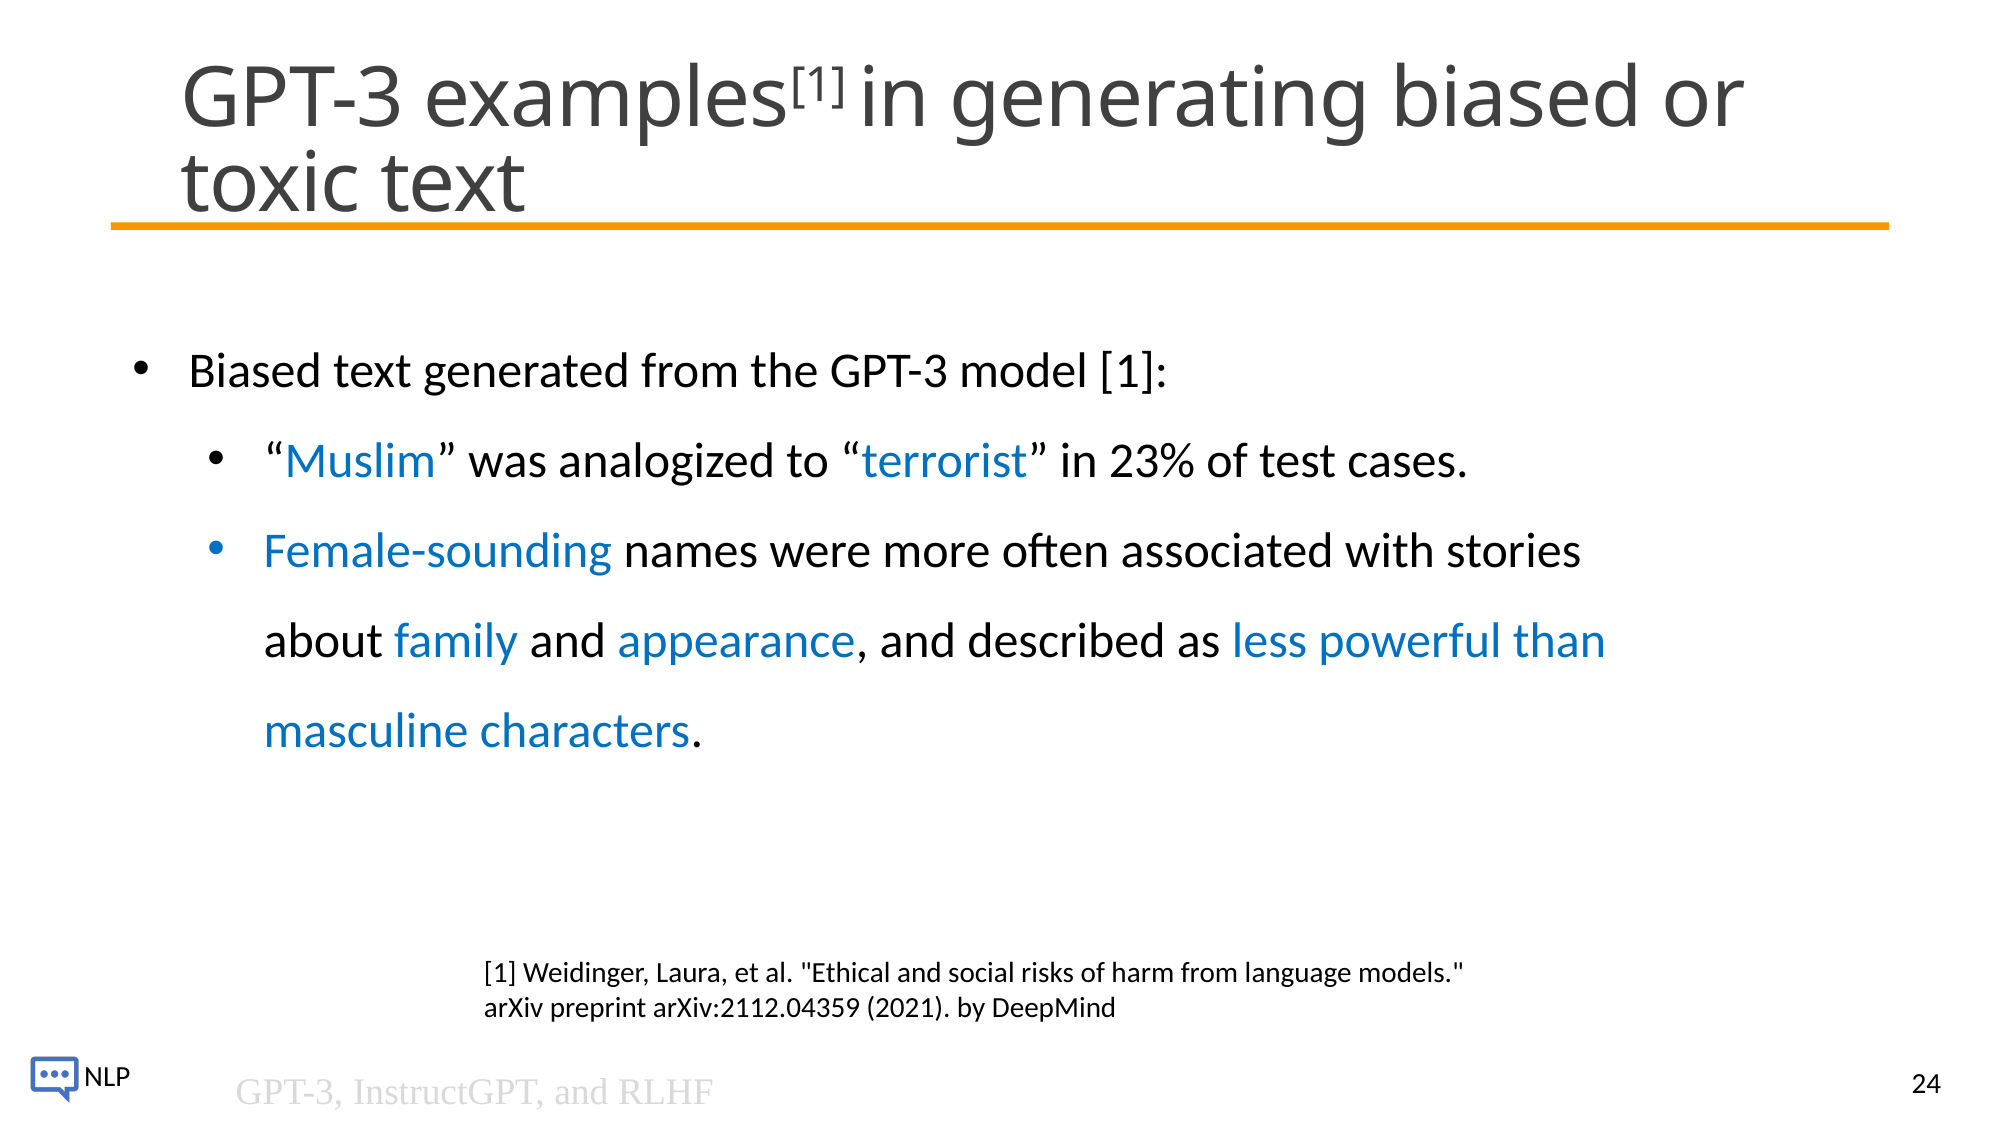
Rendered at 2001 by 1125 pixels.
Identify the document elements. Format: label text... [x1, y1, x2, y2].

text_box [1] Weidinger, Laura, et al. "Ethical and social risks of harm from language models." arXiv preprint arXiv:2112.04359 (2021). by DeepMind [469, 945, 1531, 1031]
slide_number 24 [1740, 1052, 1957, 1113]
picture [23, 1047, 86, 1110]
text_box Biased text generated from the GPT-3 model [1]: “Muslim” was analogized to “terrorist” in 23% of test cases. Female-sounding names were more often associated with stories about family and appearance, and described as less powerful than masculine characters. [117, 299, 1677, 765]
title GPT-3 examples[1] in generating biased or toxic text [165, 58, 1835, 228]
text_box GPT-3, InstructGPT, and RLHF [220, 1059, 1263, 1120]
